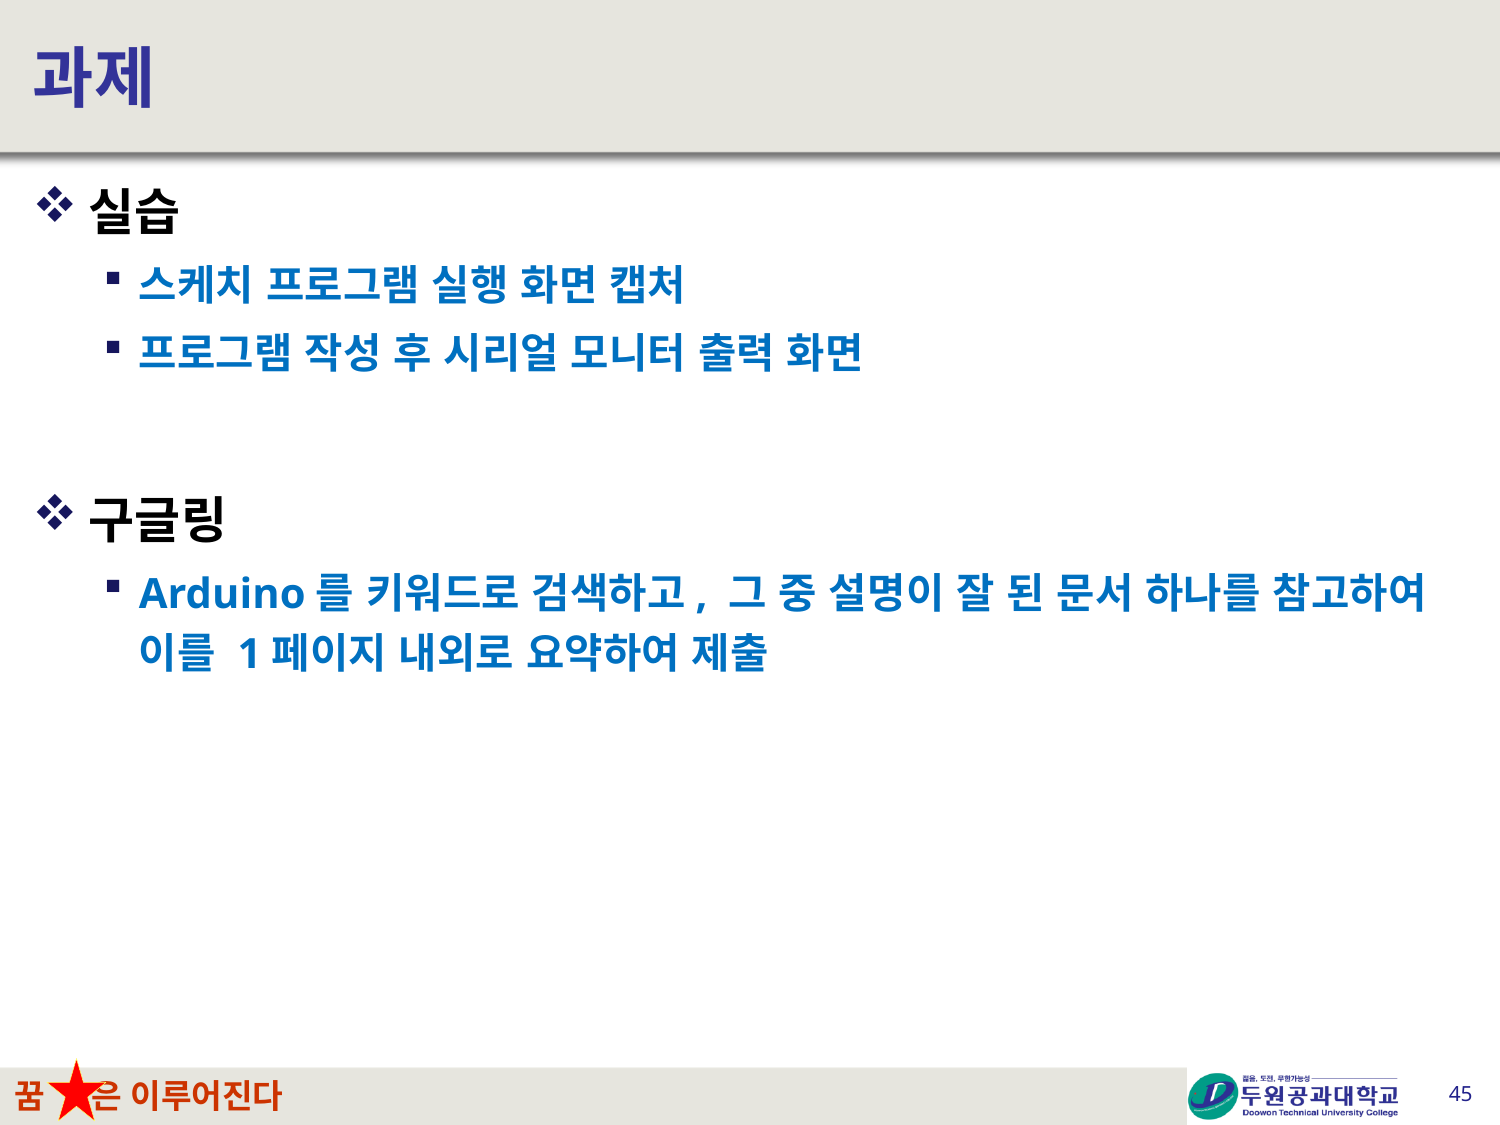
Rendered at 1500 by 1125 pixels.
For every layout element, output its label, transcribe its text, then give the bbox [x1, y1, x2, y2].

list 실습 스케치 프로그램 실행 화면 캡처 프로그램 작성 후 시리얼 모니터 출력 화면 구글링 Arduino를 키워드로 검색하고, 그 중 설명이 잘 된 문서 하나를 참고하여 이를 1페이지 내외로 요약하여 제출 [17, 160, 1487, 1067]
picture [100, 1085, 113, 1090]
title 과제 [17, 8, 1483, 142]
picture [0, 0, 1500, 173]
slide_number 45 [1399, 1071, 1488, 1119]
picture [0, 1066, 1400, 1125]
